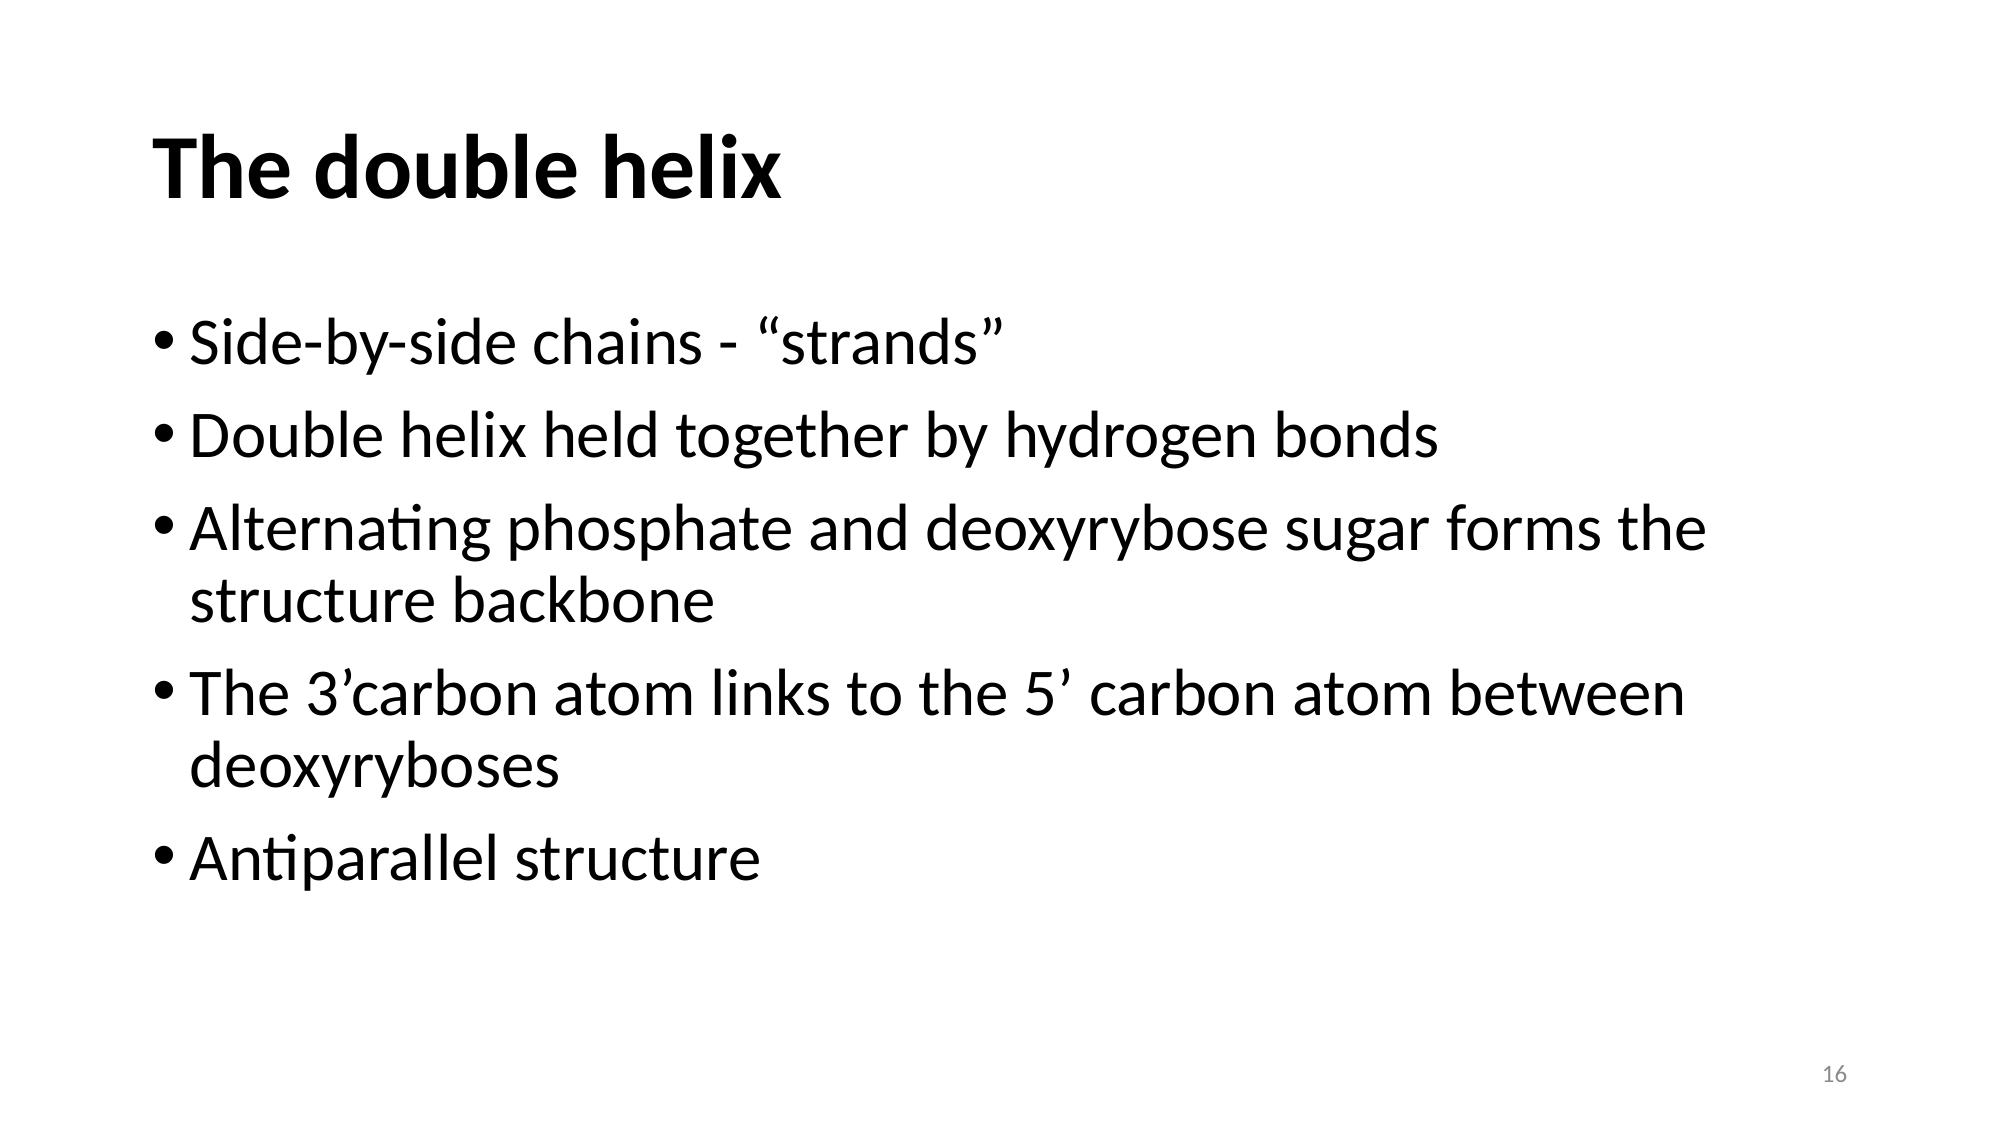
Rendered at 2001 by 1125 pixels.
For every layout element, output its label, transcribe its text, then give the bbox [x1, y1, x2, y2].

list Side-by-side chains - “strands” Double helix held together by hydrogen bonds Alternating phosphate and deoxyrybose sugar forms the structure backbone The 3’carbon atom links to the 5’ carbon atom between deoxyryboses Antiparallel structure [137, 299, 1863, 1014]
title The double helix [137, 59, 1863, 278]
slide_number 16 [1412, 1042, 1863, 1103]
